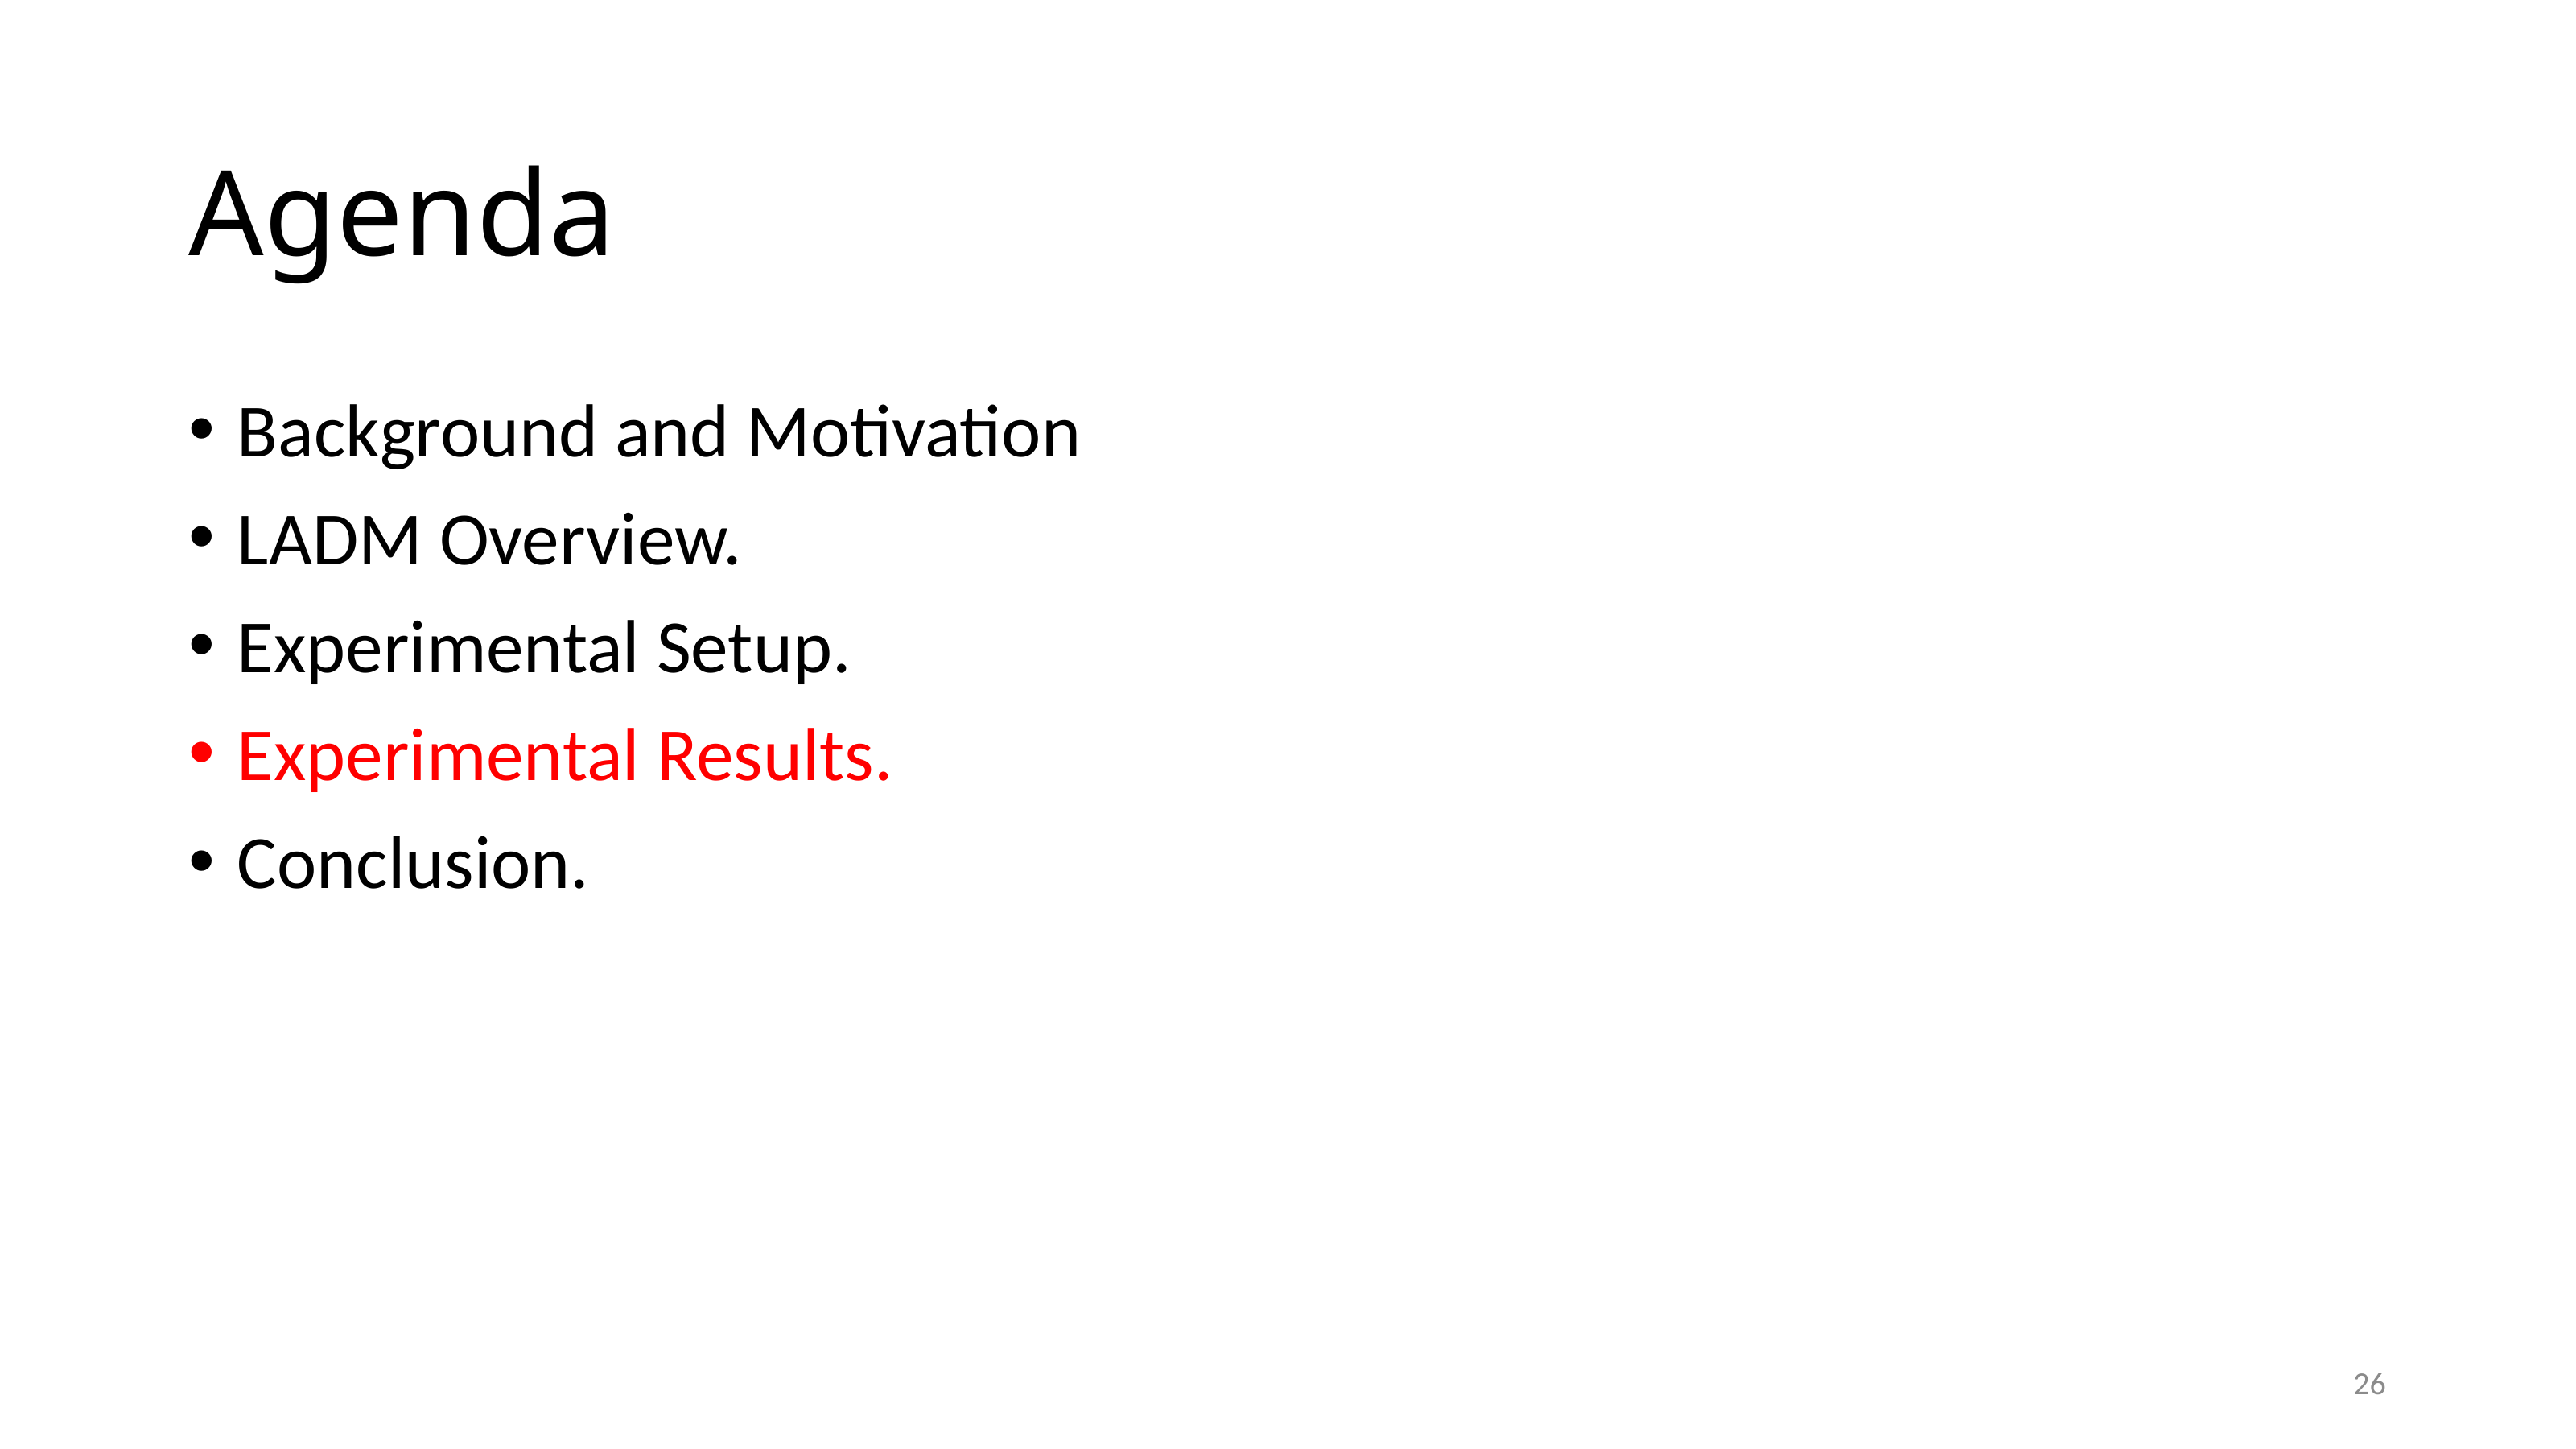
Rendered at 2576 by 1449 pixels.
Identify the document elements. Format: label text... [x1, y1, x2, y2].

list Background and Motivation LADM Overview. Experimental Setup. Experimental Results. Conclusion. [176, 386, 2398, 1306]
slide_number 26 [1818, 1343, 2398, 1421]
title Agenda [176, 76, 2398, 357]
